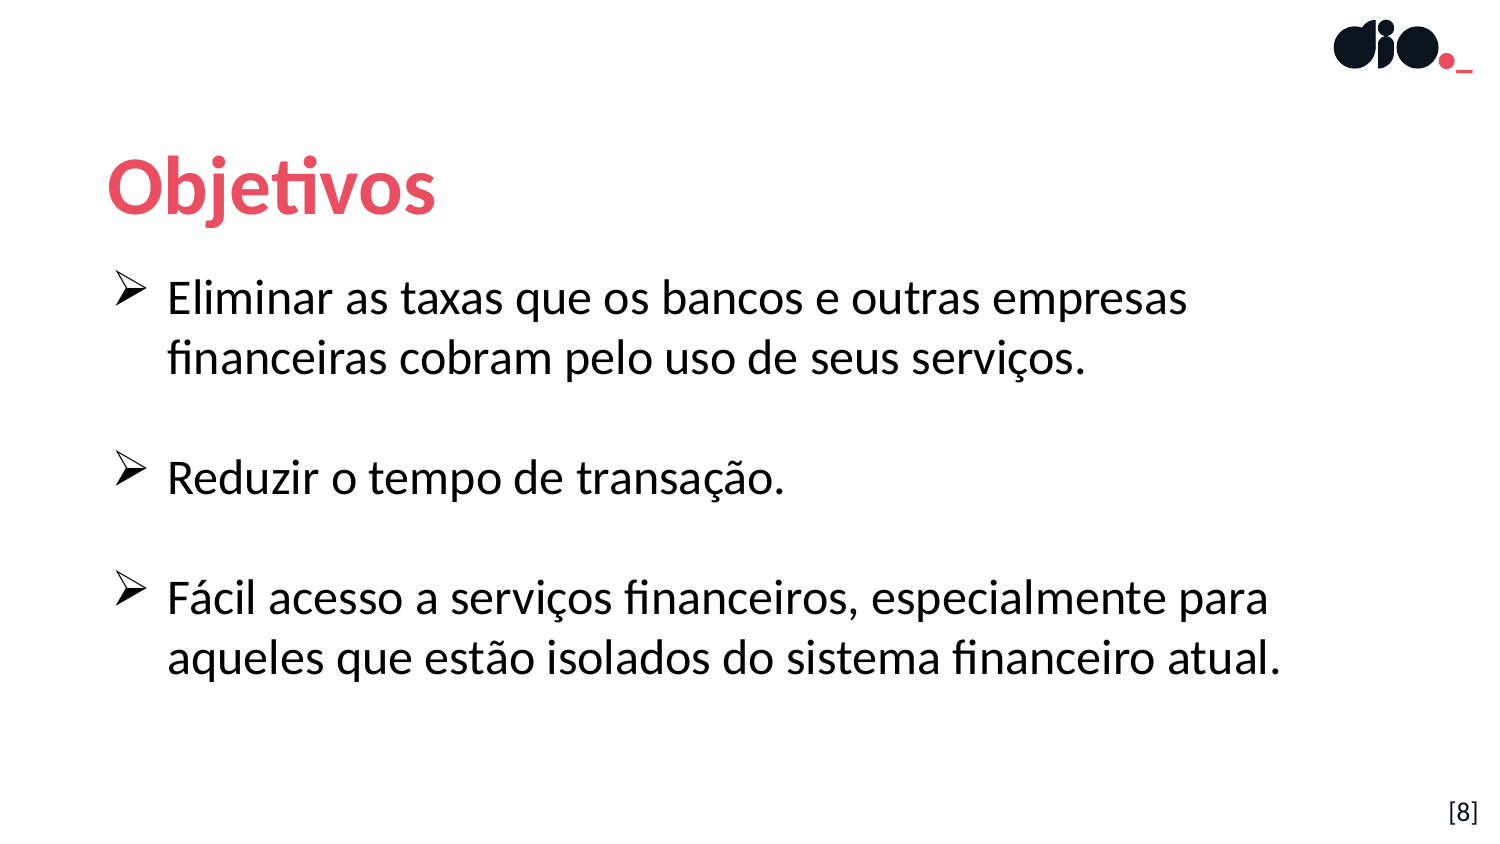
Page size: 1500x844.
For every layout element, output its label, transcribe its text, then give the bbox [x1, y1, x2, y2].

text_box Eliminar as taxas que os bancos e outras empresas financeiras cobram pelo uso de seus serviços. Reduzir o tempo de transação. Fácil acesso a serviços financeiros, especialmente para aqueles que estão isolados do sistema financeiro atual. [96, 257, 1404, 752]
picture [1333, 19, 1473, 74]
text_box Objetivos [92, 104, 1408, 243]
slide_number [8] [1403, 779, 1494, 844]
